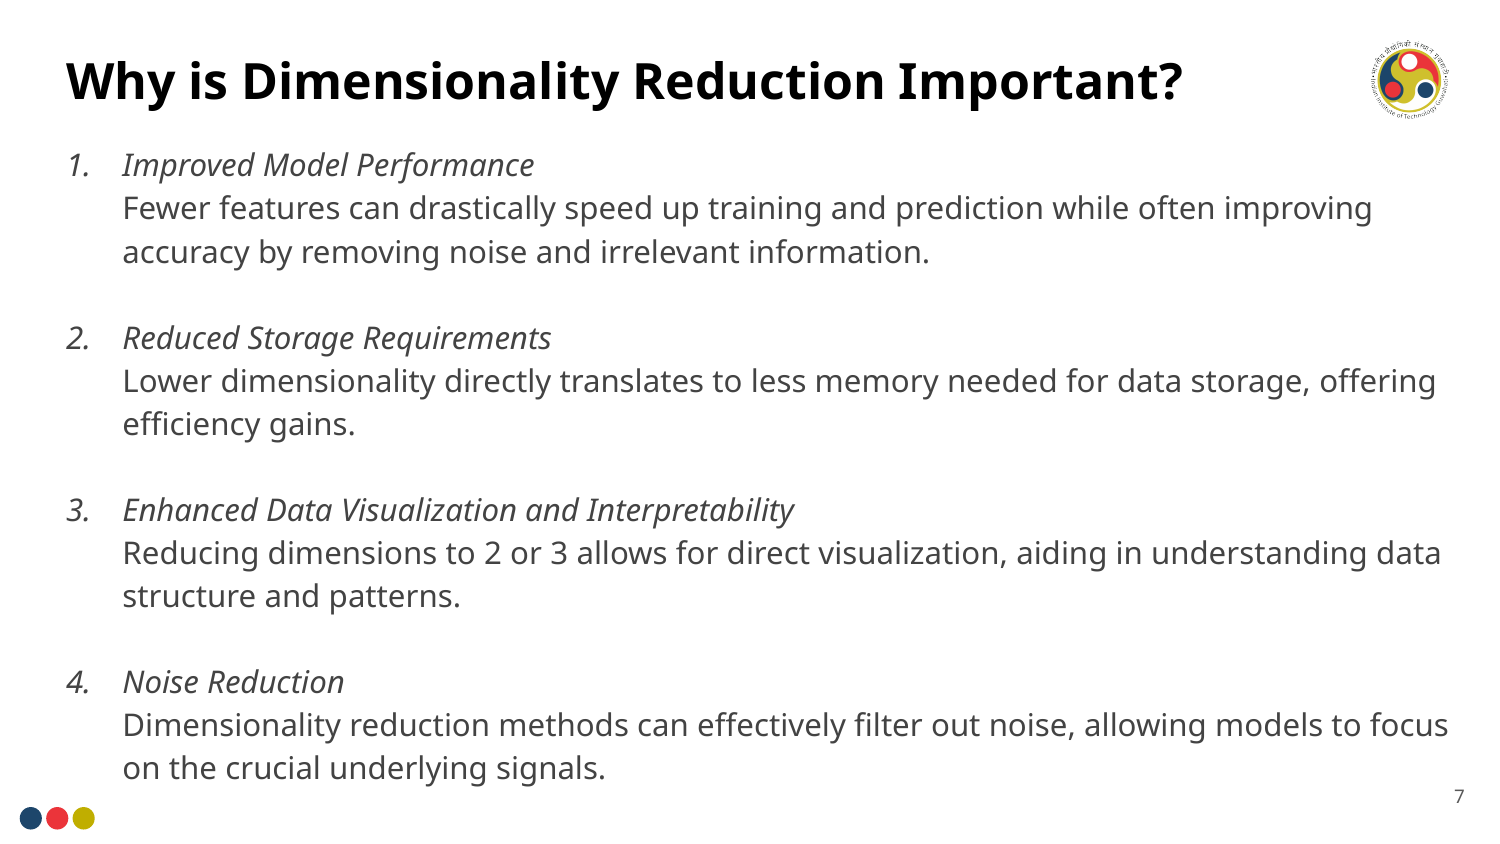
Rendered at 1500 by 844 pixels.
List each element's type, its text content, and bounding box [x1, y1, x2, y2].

list Improved Model Performance Fewer features can drastically speed up training and prediction while often improving accuracy by removing noise and irrelevant information. Reduced Storage Requirements Lower dimensionality directly translates to less memory needed for data storage, offering efficiency gains. Enhanced Data Visualization and Interpretability Reducing dimensions to 2 or 3 allows for direct visualization, aiding in understanding data structure and patterns. Noise Reduction Dimensionality reduction methods can effectively filter out noise, allowing models to focus on the crucial underlying signals. [51, 125, 1480, 810]
title Why is Dimensionality Reduction Important? [51, 33, 1449, 125]
slide_number 7 [1389, 764, 1480, 830]
